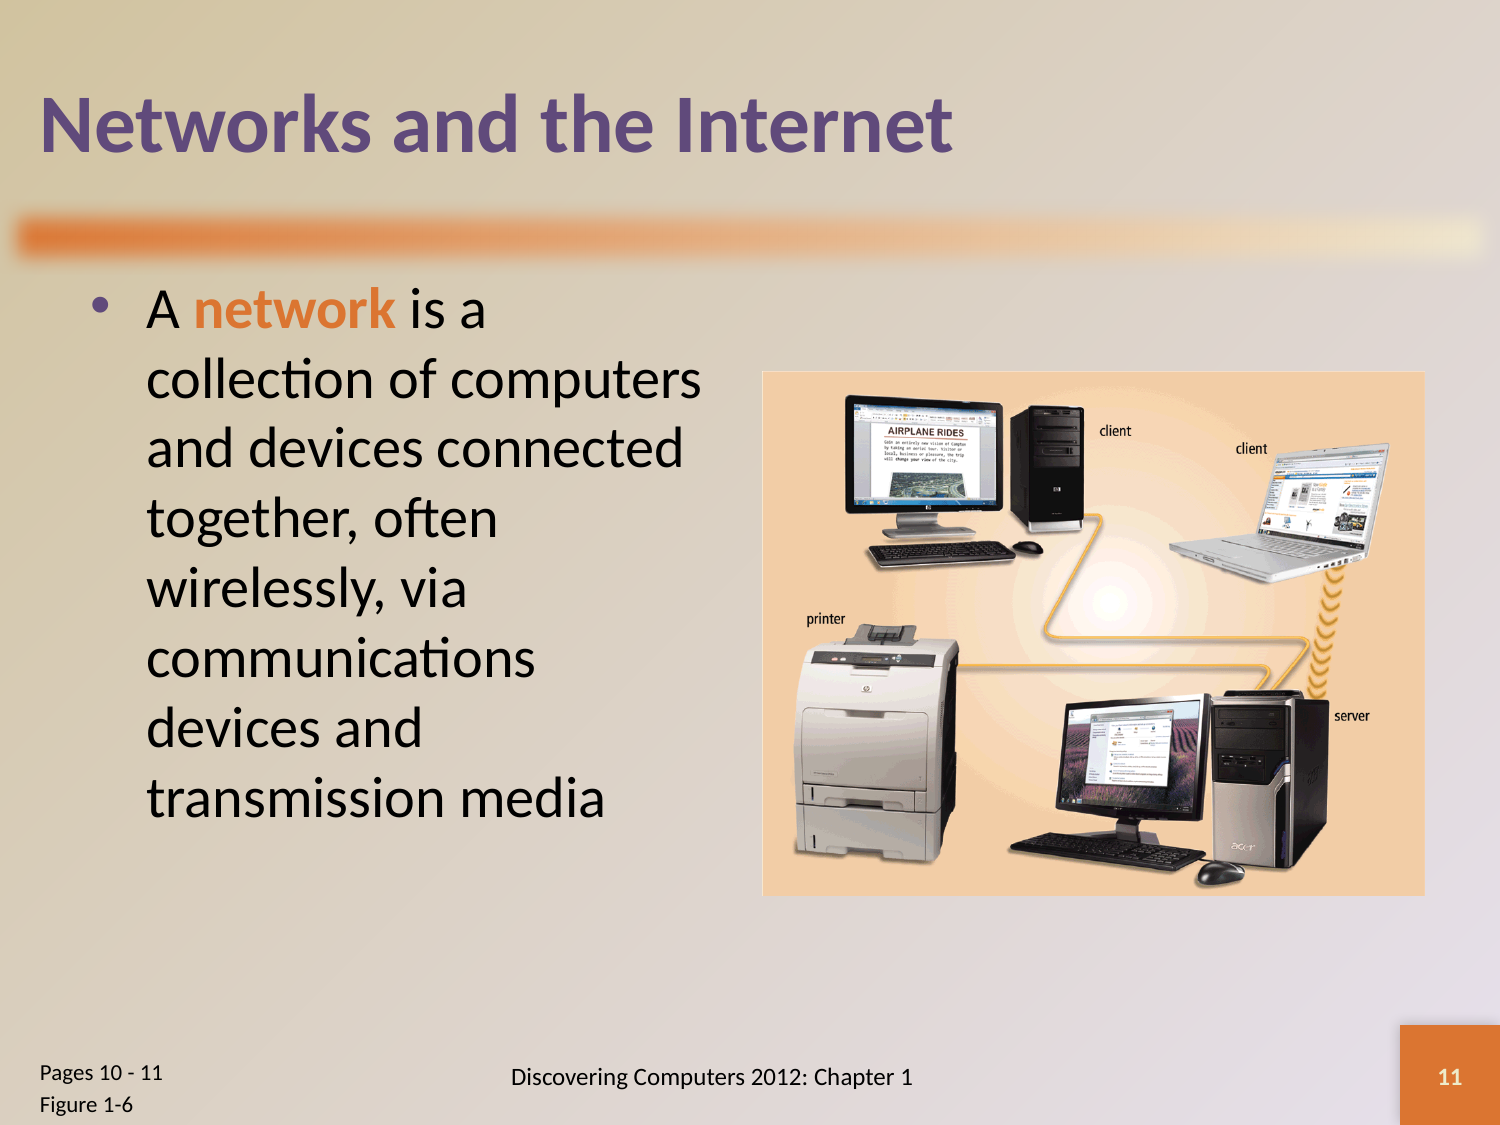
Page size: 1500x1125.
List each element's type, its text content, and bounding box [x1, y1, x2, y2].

slide_number 11 [1400, 1025, 1500, 1125]
list A network is a collection of computers and devices connected together, often wirelessly, via communications devices and transmission media [75, 262, 738, 1005]
title Networks and the Internet [24, 24, 1475, 213]
list Pages 10 - 11 Figure 1-6 [24, 1050, 300, 1125]
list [762, 371, 1426, 896]
footer Discovering Computers 2012: Chapter 1 [324, 1045, 1100, 1105]
